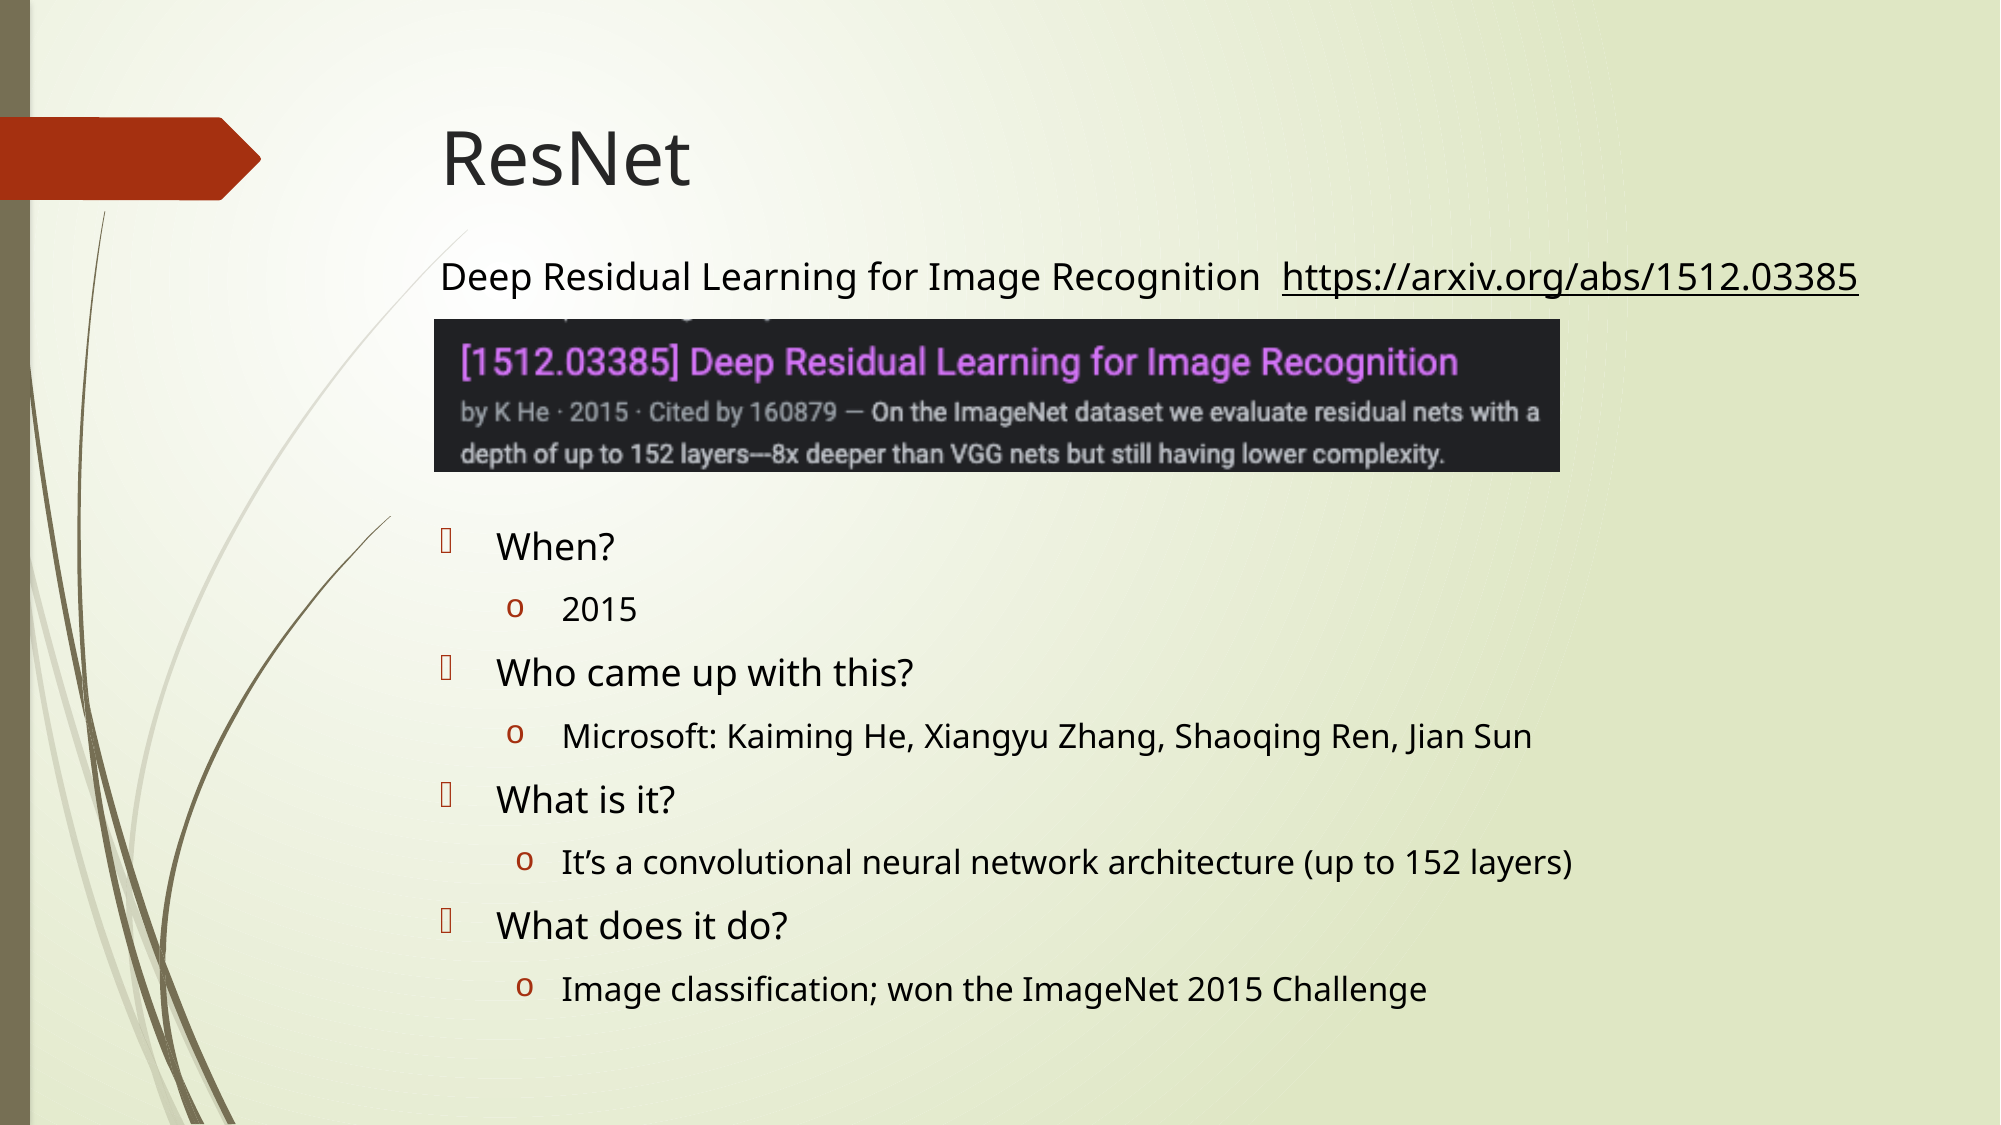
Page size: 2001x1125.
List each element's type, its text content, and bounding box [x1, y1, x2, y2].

list Deep Residual Learning for Image Recognition https://arxiv.org/abs/1512.03385 When? 2015 Who came up with this? Microsoft: Kaiming He, Xiangyu Zhang, Shaoqing Ren, Jian Sun What is it? It’s a convolutional neural network architecture (up to 152 layers) What does it do? Image classification; won the ImageNet 2015 Challenge [424, 245, 1976, 1102]
picture [433, 319, 1560, 472]
title ResNet [425, 102, 1888, 245]
